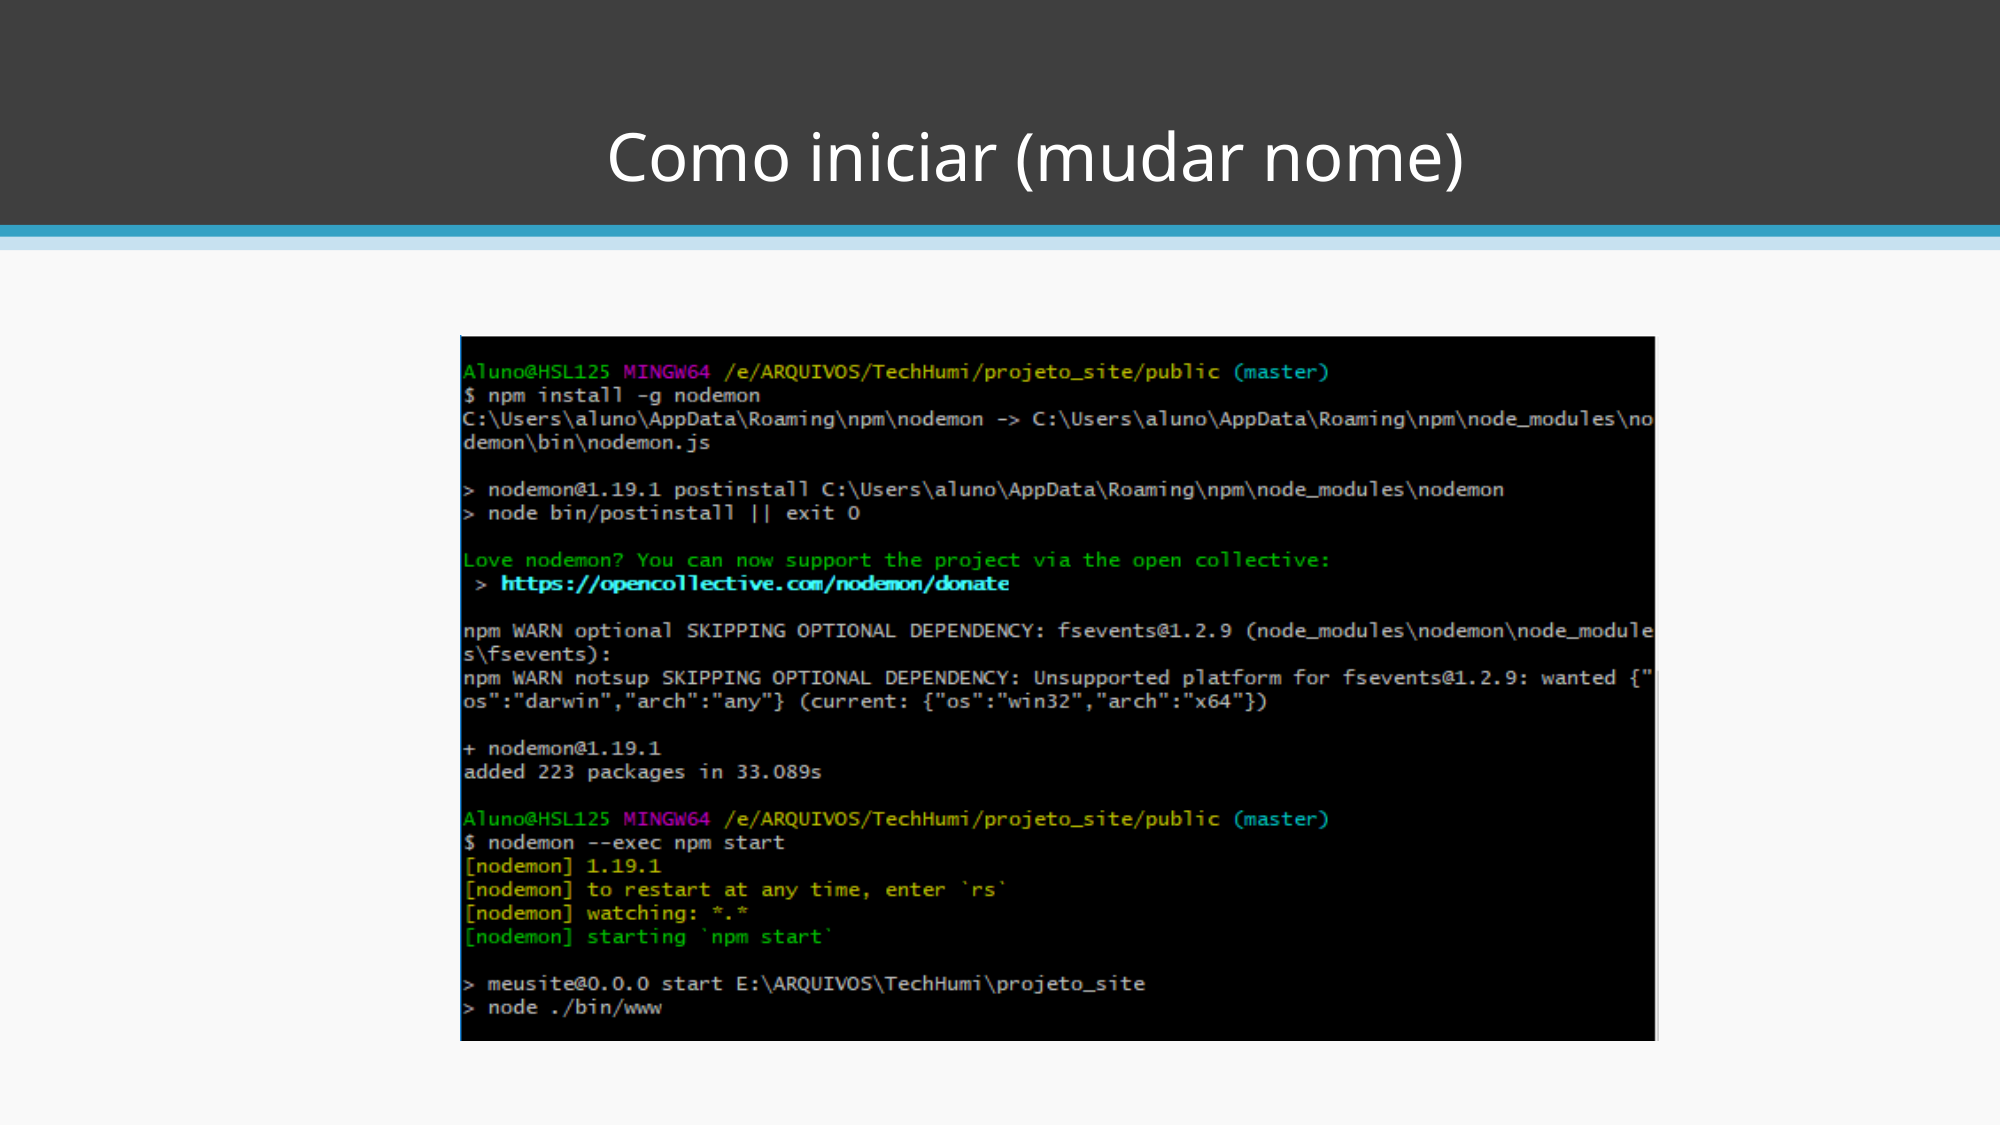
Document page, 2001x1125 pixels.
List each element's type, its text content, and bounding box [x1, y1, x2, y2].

picture [460, 335, 1659, 1041]
title Como iniciar (mudar nome) [437, 32, 1634, 203]
